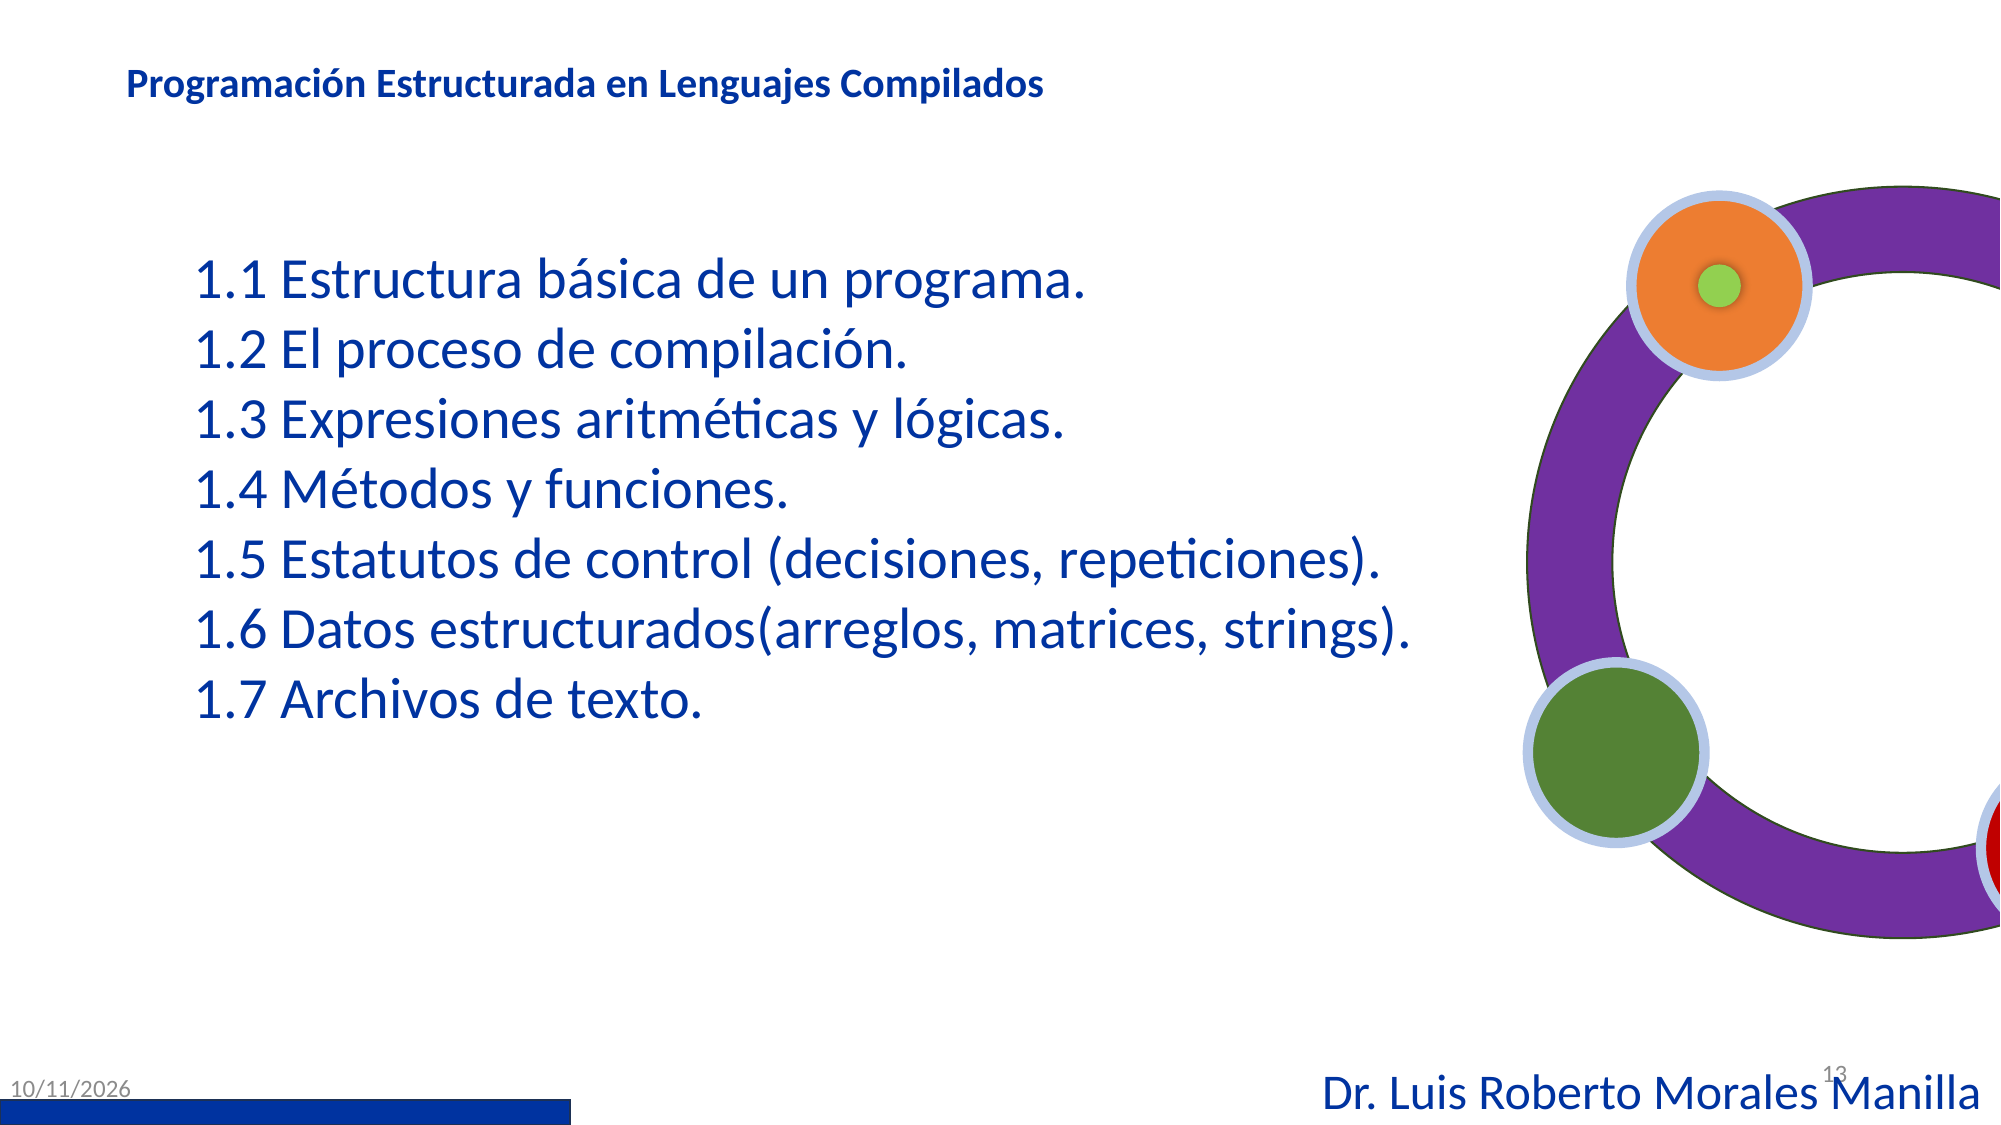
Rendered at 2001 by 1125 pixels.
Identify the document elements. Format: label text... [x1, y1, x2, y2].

text_box 1.1 Estructura básica de un programa. 1.2 El proceso de compilación. 1.3 Expresiones aritméticas y lógicas. 1.4 Métodos y funciones. 1.5 Estatutos de control (decisiones, repeticiones). 1.6 Datos estructurados(arreglos, matrices, strings). 1.7 Archivos de texto. [179, 233, 1460, 738]
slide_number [0, 1057, 445, 1099]
text_box Dr. Luis Roberto Morales Manilla [1307, 1051, 2000, 1125]
slide_number 13 [1412, 1042, 1863, 1103]
text_box Programación Estructurada en Lenguajes Compilados [111, 48, 1086, 114]
text_box [0, 1099, 571, 1125]
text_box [1527, 186, 2000, 939]
